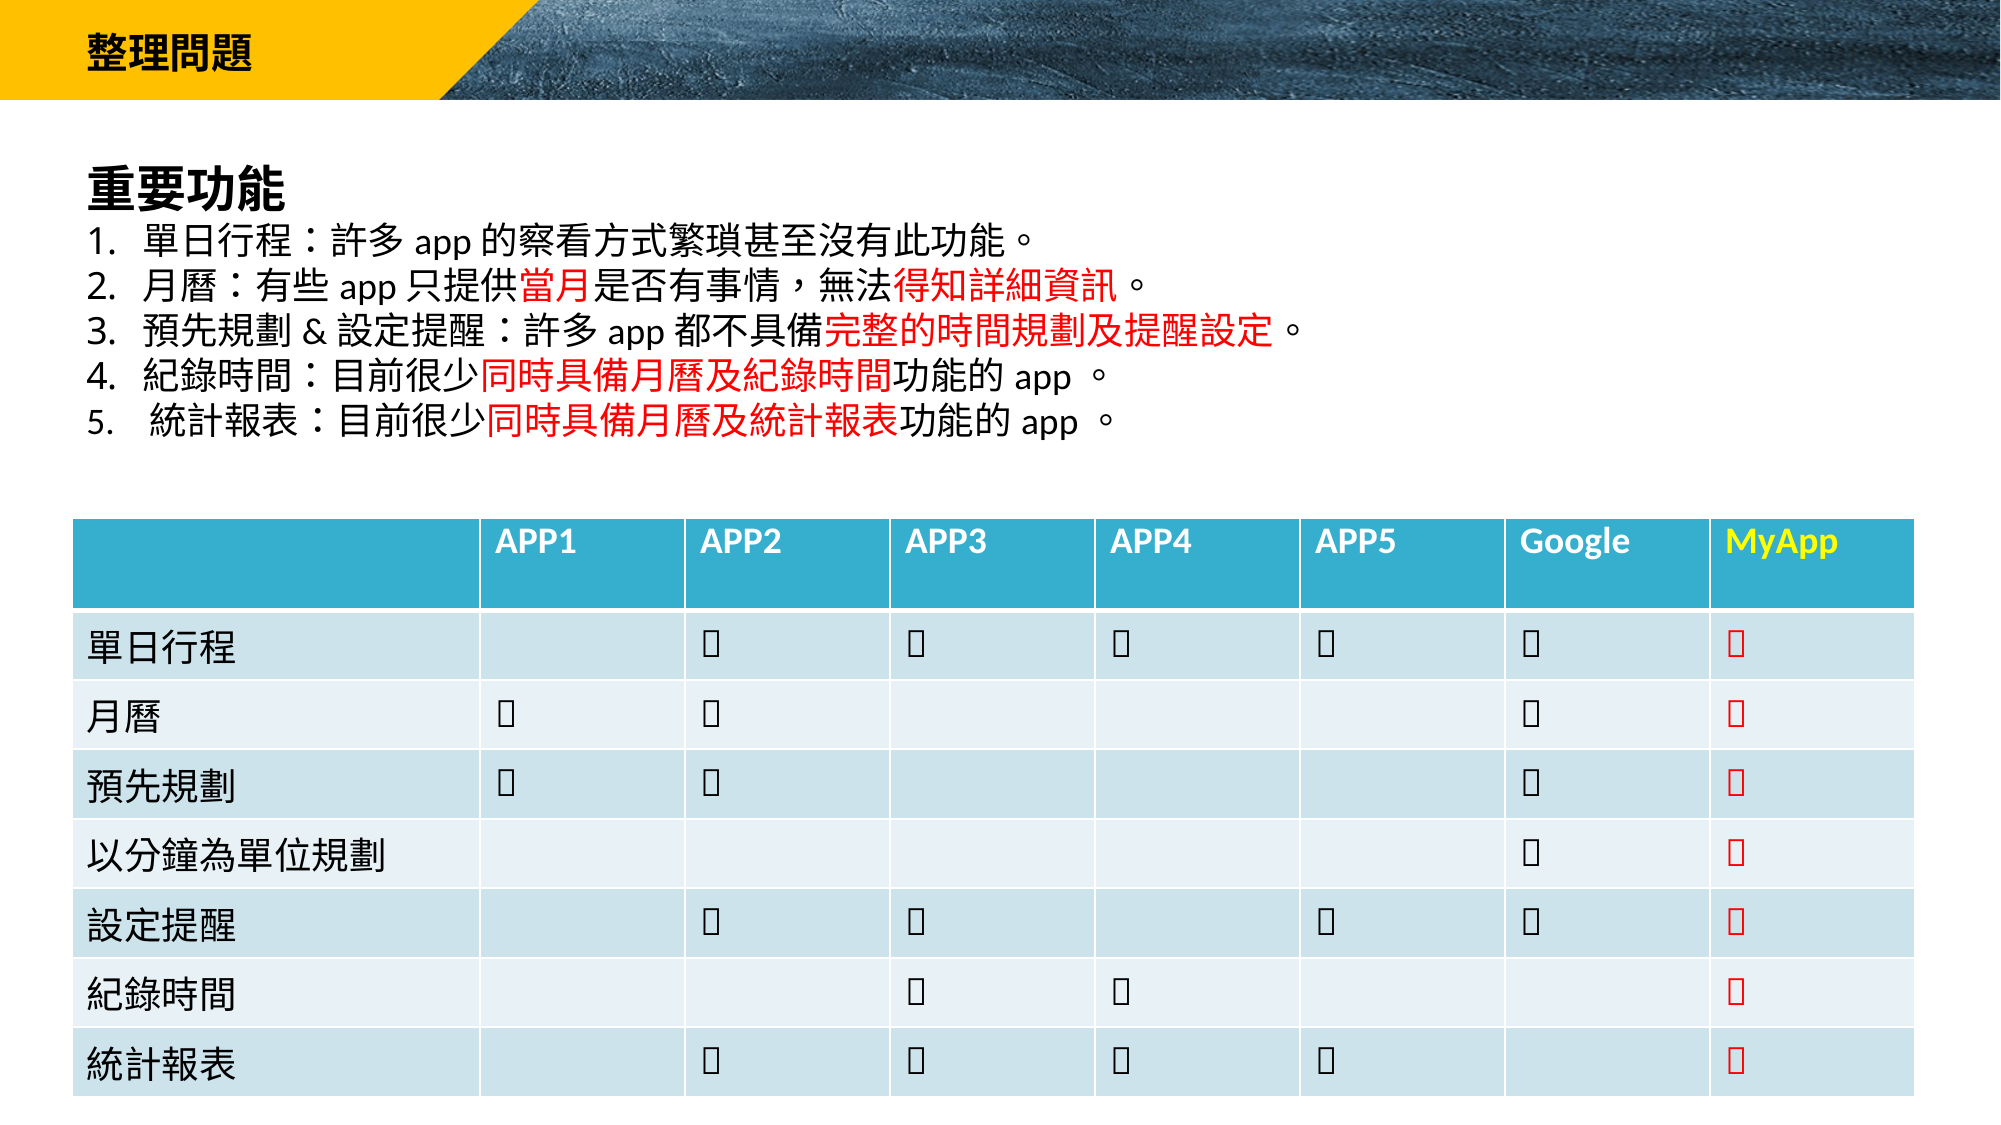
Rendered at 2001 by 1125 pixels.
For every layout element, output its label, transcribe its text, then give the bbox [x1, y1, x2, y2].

table_cell  [1711, 750, 1914, 818]
table_cell [1506, 959, 1709, 1026]
table_cell  [1096, 959, 1299, 1026]
table_cell 紀錄時間 [73, 959, 479, 1026]
table_cell 單日行程 [73, 613, 479, 679]
table_cell  [1711, 613, 1914, 679]
table_cell  [1506, 681, 1709, 748]
table_cell  [1301, 1028, 1504, 1096]
table_cell  [891, 959, 1094, 1026]
table_cell  [686, 613, 889, 679]
table_cell [1506, 1028, 1709, 1096]
text_box 整理問題 [71, 19, 674, 84]
table_cell  [891, 889, 1094, 957]
table_cell  [1506, 820, 1709, 887]
table_cell [1096, 820, 1299, 887]
table_cell [686, 959, 889, 1026]
table_cell [481, 820, 684, 887]
table_cell [891, 681, 1094, 748]
table_cell  [481, 750, 684, 818]
table_cell  [481, 681, 684, 748]
table_cell 以分鐘為單位規劃 [73, 820, 479, 887]
table_cell  [1711, 889, 1914, 957]
table_cell 月曆 [73, 681, 479, 748]
picture [440, 0, 2001, 100]
table_cell  [1711, 959, 1914, 1026]
table_cell [1301, 750, 1504, 818]
table_cell [481, 1028, 684, 1096]
table_cell 統計報表 [73, 1028, 479, 1096]
table_cell [481, 959, 684, 1026]
table_cell  [1711, 681, 1914, 748]
table_cell  [1506, 613, 1709, 679]
table_header APP3 [891, 519, 1094, 608]
table_cell  [686, 681, 889, 748]
table_cell [1096, 889, 1299, 957]
table_cell [1301, 959, 1504, 1026]
table_cell  [686, 750, 889, 818]
table_cell 設定提醒 [73, 889, 479, 957]
table_cell [1096, 750, 1299, 818]
table_cell  [1711, 820, 1914, 887]
table_header APP4 [1096, 519, 1299, 608]
table_cell  [891, 1028, 1094, 1096]
text_box 重要功能 單日行程：許多app的察看方式繁瑣甚至沒有此功能。 月曆：有些app只提供當月是否有事情，無法得知詳細資訊。 預先規劃&設定提醒：許多app都不具備完整的時間規劃及提醒設定。 紀錄時間：目前很少同時具備月曆及紀錄時間功能的app。 5. 統計報表：目前很少同時具備月曆及統計報表功能的app。 [71, 149, 1612, 450]
table_cell  [686, 1028, 889, 1096]
table_cell  [1096, 613, 1299, 679]
table_cell [1301, 820, 1504, 887]
table_cell [891, 750, 1094, 818]
table_cell [686, 820, 889, 887]
table_cell  [1301, 613, 1504, 679]
table_cell  [686, 889, 889, 957]
table_header [73, 519, 479, 608]
table_header APP5 [1301, 519, 1504, 608]
table_cell  [1301, 889, 1504, 957]
table_header Google [1506, 519, 1709, 608]
table_cell [1301, 681, 1504, 748]
table_cell  [891, 613, 1094, 679]
table_cell  [1096, 1028, 1299, 1096]
table_cell [891, 820, 1094, 887]
table_cell [481, 613, 684, 679]
table_cell [481, 889, 684, 957]
table_header MyApp [1711, 519, 1914, 608]
table_cell  [1506, 750, 1709, 818]
table_cell  [1711, 1028, 1914, 1096]
table_cell  [1506, 889, 1709, 957]
table_header APP1 [481, 519, 684, 608]
table_cell 預先規劃 [73, 750, 479, 818]
table_cell [1096, 681, 1299, 748]
table_header APP2 [686, 519, 889, 608]
